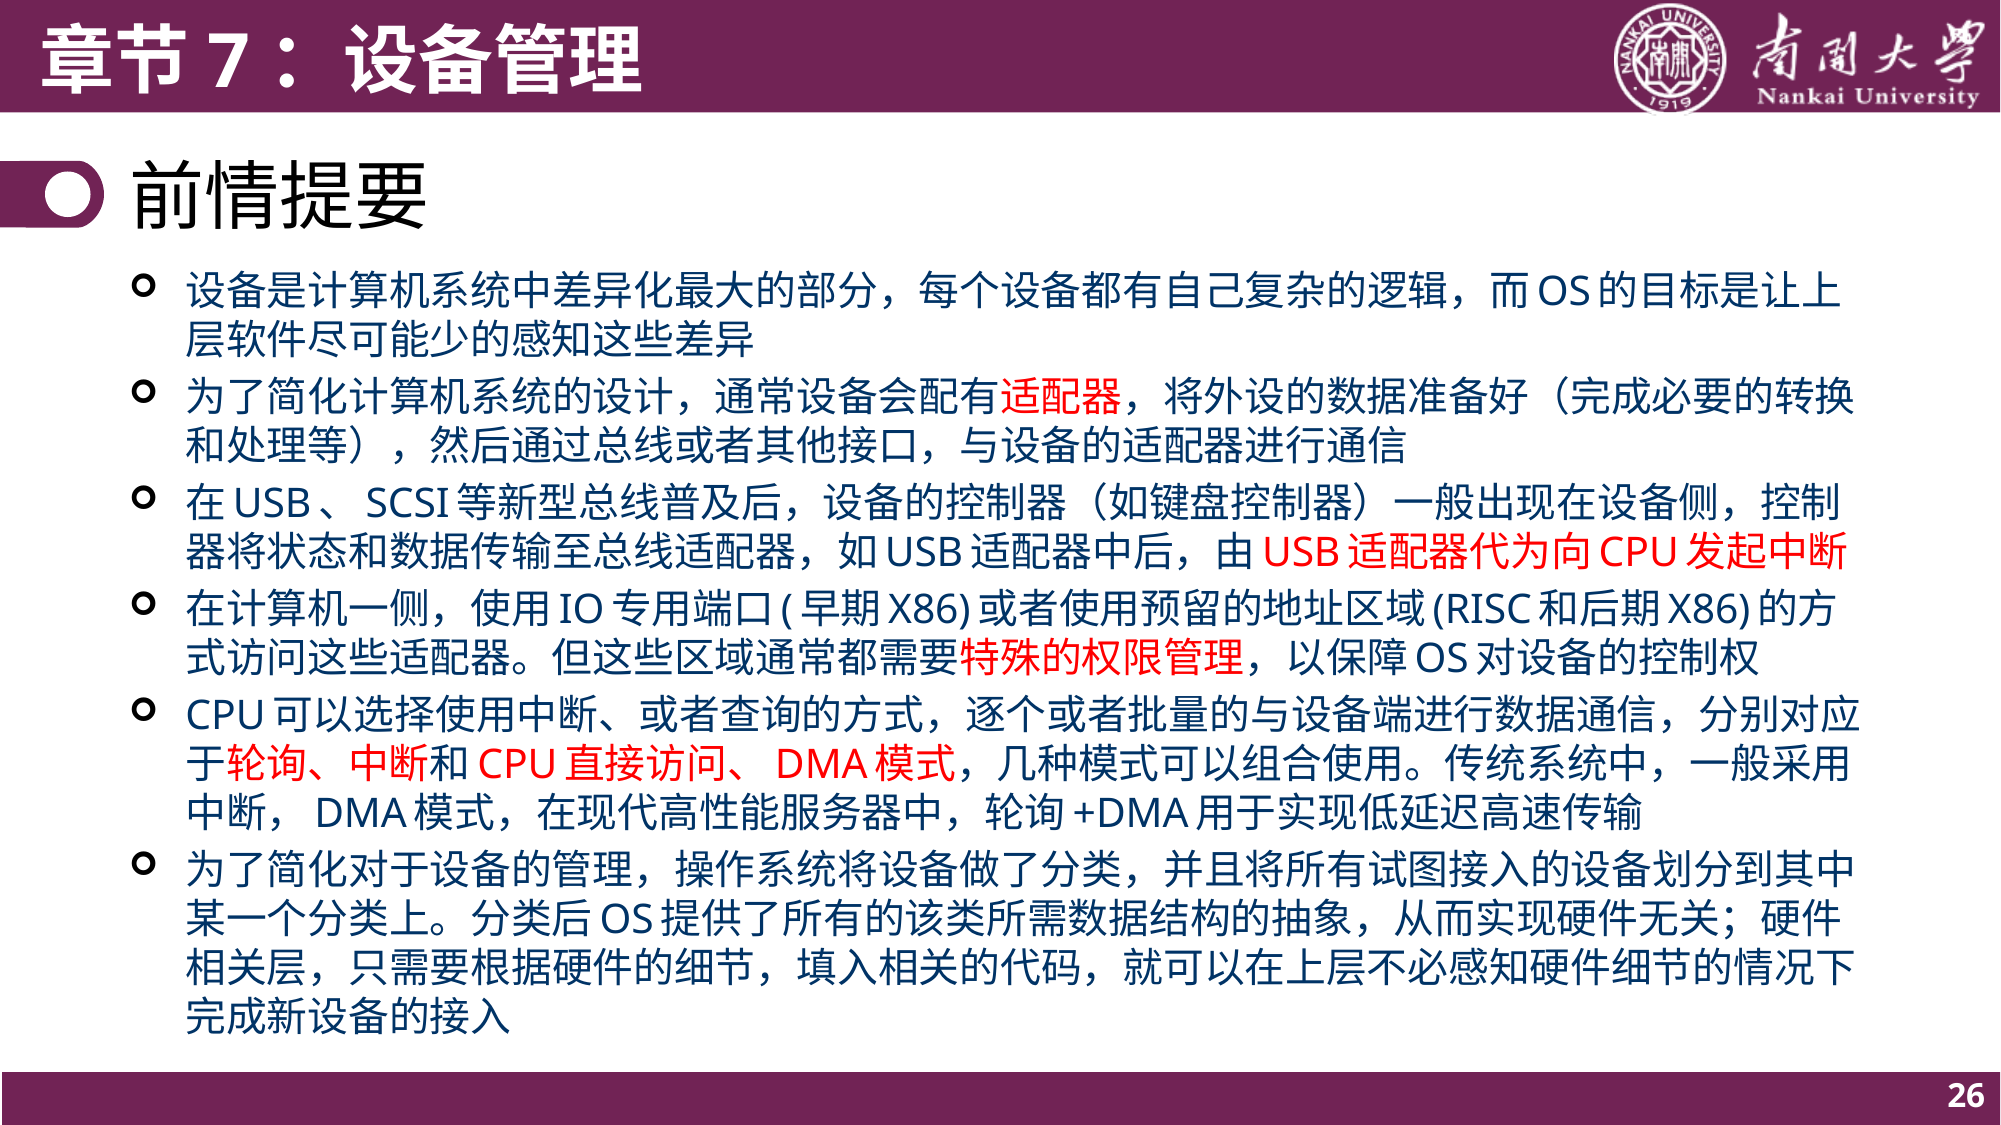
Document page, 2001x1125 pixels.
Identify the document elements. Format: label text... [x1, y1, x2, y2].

slide_number 26 [1550, 1070, 2000, 1124]
list 设备是计算机系统中差异化最大的部分，每个设备都有自己复杂的逻辑，而OS的目标是让上层软件尽可能少的感知这些差异 为了简化计算机系统的设计，通常设备会配有适配器，将外设的数据准备好（完成必要的转换和处理等），然后通过总线或者其他接口，与设备的适配器进行通信 在USB、SCSI等新型总线普及后，设备的控制器（如键盘控制器）一般出现在设备侧，控制器将状态和数据传输至总线适配器，如USB适配器中后，由USB适配器代为向CPU发起中断 在计算机一侧，使用IO专用端口(早期X86)或者使用预留的地址区域(RISC和后期X86)的方式访问这些适配器。但这些区域通常都需要特殊的权限管理，以保障OS对设备的控制权 CPU可以选择使用中断、或者查询的方式，逐个或者批量的与设备端进行数据通信，分别对应于轮询、中断和CPU直接访问、DMA模式，几种模式可以组合使用。传统系统中，一般采用中断，DMA模式，在现代高性能服务器中，轮询+DMA用于实现低延迟高速传输 为了简化对于设备的管理，操作系统将设备做了分类，并且将所有试图接入的设备划分到其中某一个分类上。分类后OS提供了所有的该类所需数据结构的抽象，从而实现硬件无关；硬件相关层，只需要根据硬件的细节，填入相关的代码，就可以在上层不必感知硬件细节的情况下完成新设备的接入 [114, 257, 1886, 1071]
title 前情提要 [114, 143, 1886, 255]
picture [1614, 2, 2001, 120]
